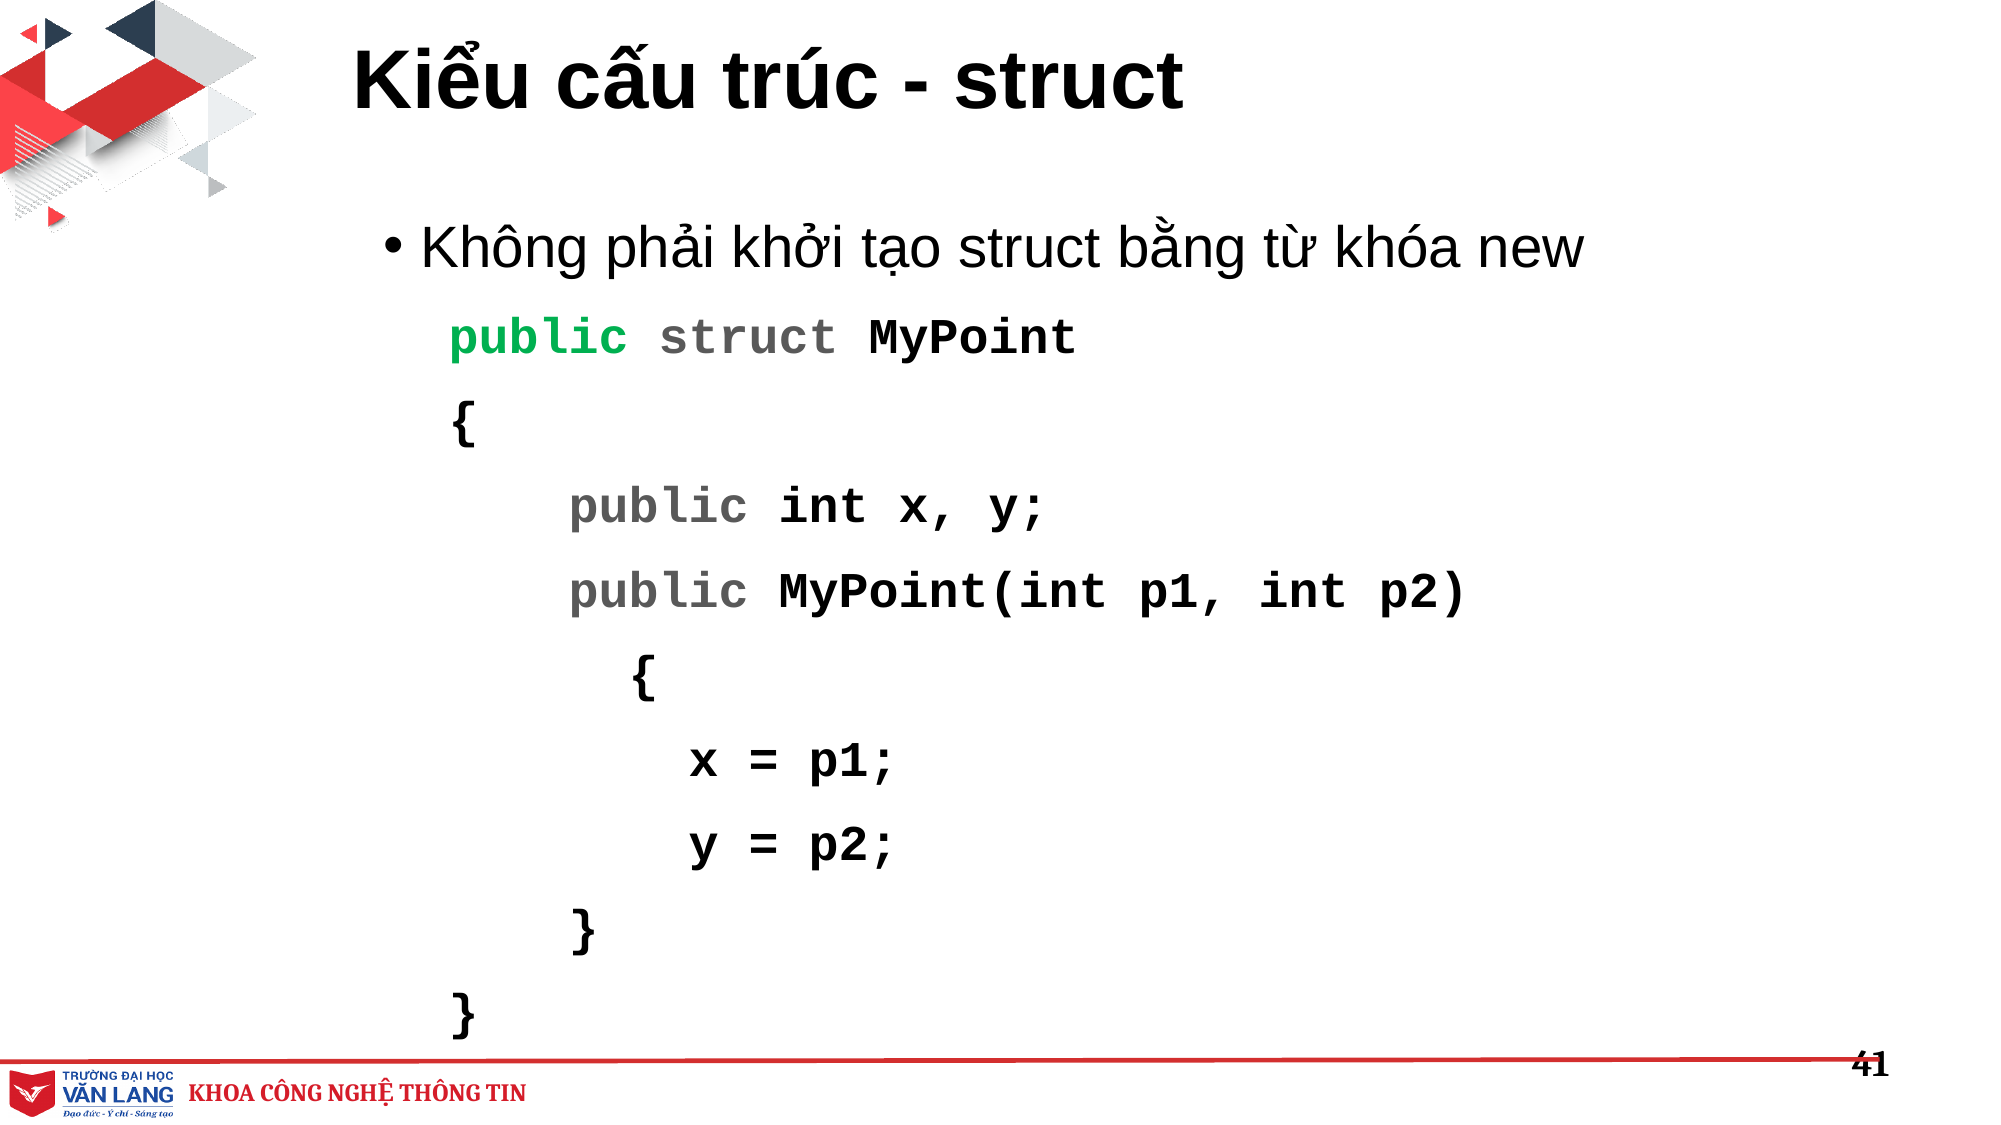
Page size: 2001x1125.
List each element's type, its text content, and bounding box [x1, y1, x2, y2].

list Không phải khởi tạo struct bằng từ khóa new public struct MyPoint { public int x, y; public MyPoint(int p1, int p2) { x = p1; y = p2; } } [368, 187, 1700, 1063]
picture [8, 1069, 173, 1118]
title Kiểu cấu trúc - struct [337, 29, 1750, 138]
picture [0, 0, 256, 233]
